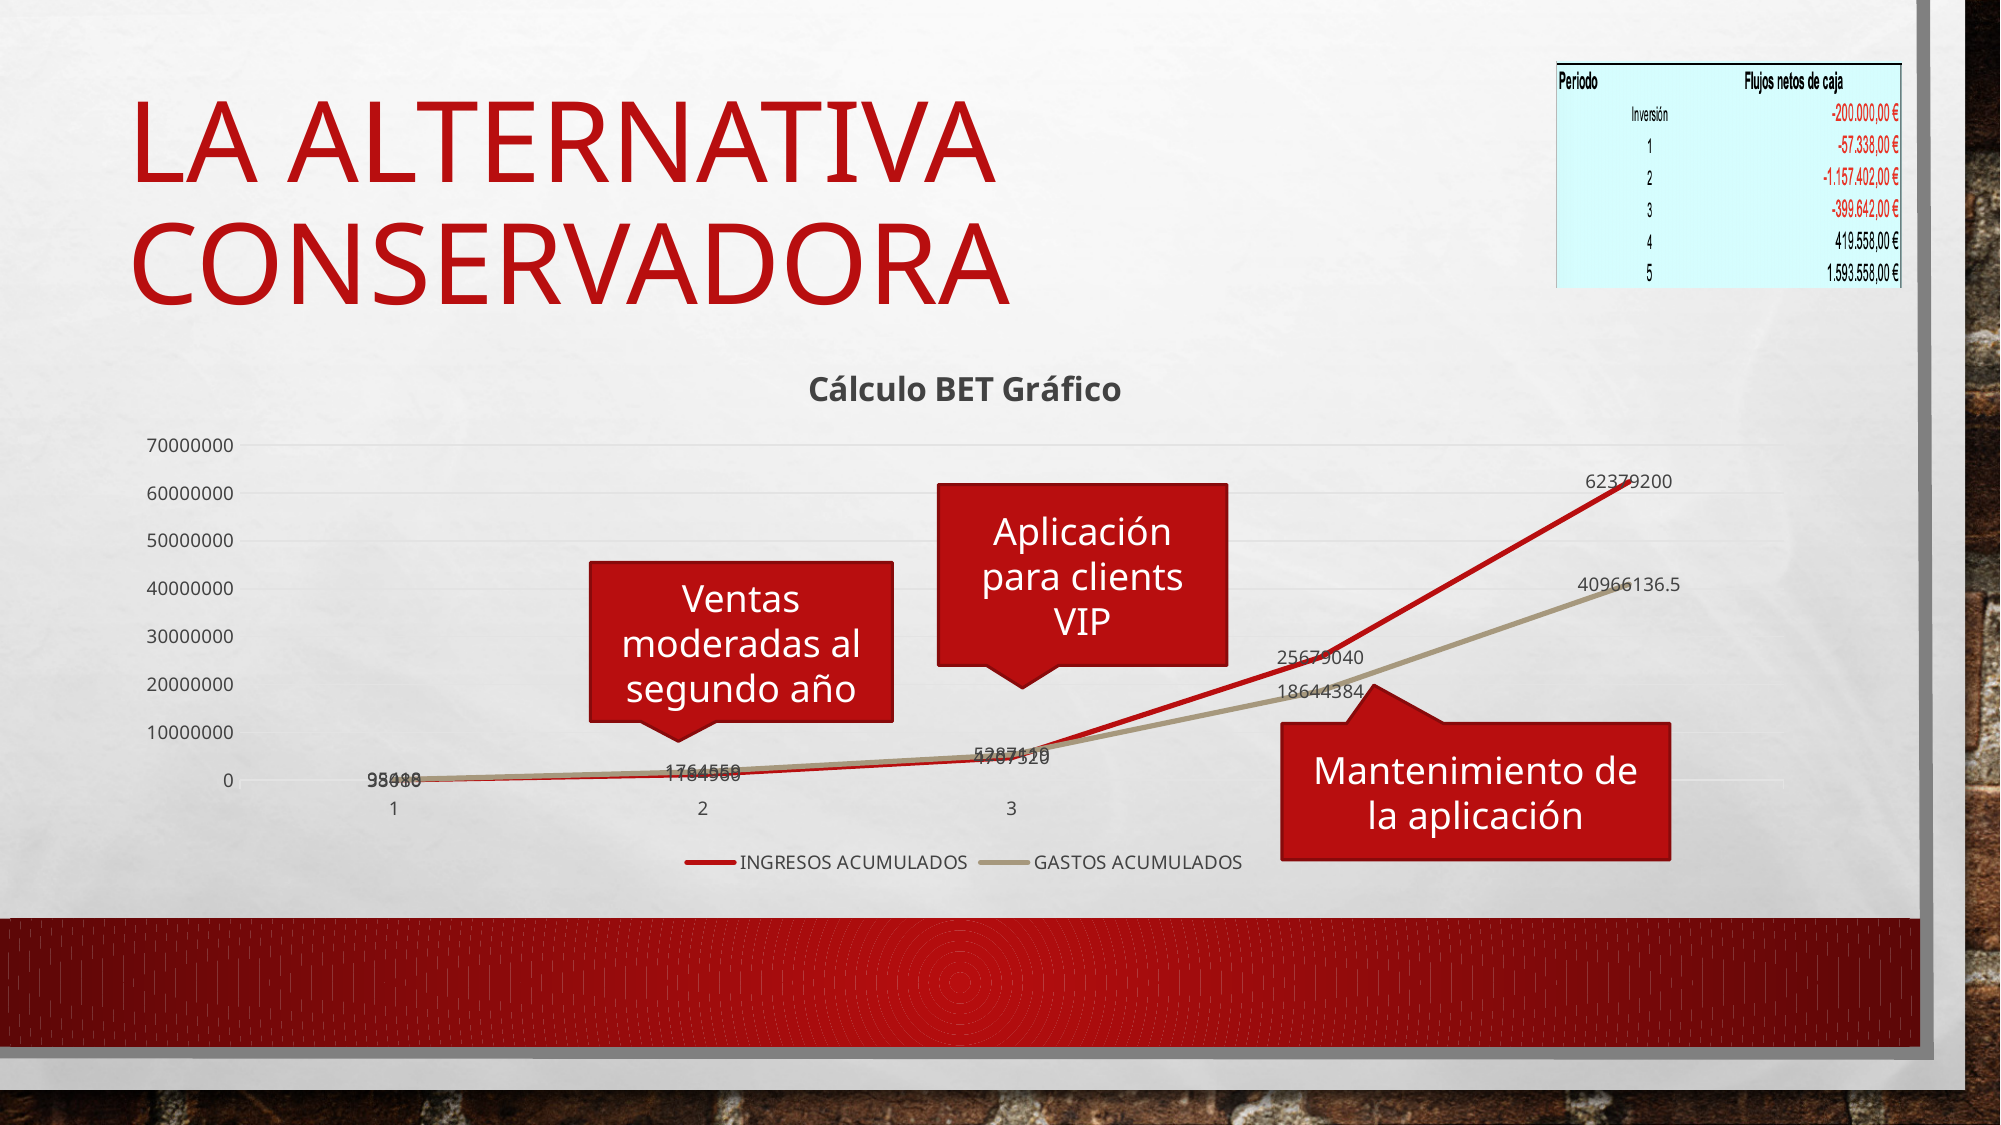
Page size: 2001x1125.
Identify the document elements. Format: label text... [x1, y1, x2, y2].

picture [0, 0, 2000, 1125]
picture [1556, 61, 1903, 288]
chart [112, 338, 1818, 883]
title LA Alternativa Conservadora [112, 112, 1818, 302]
